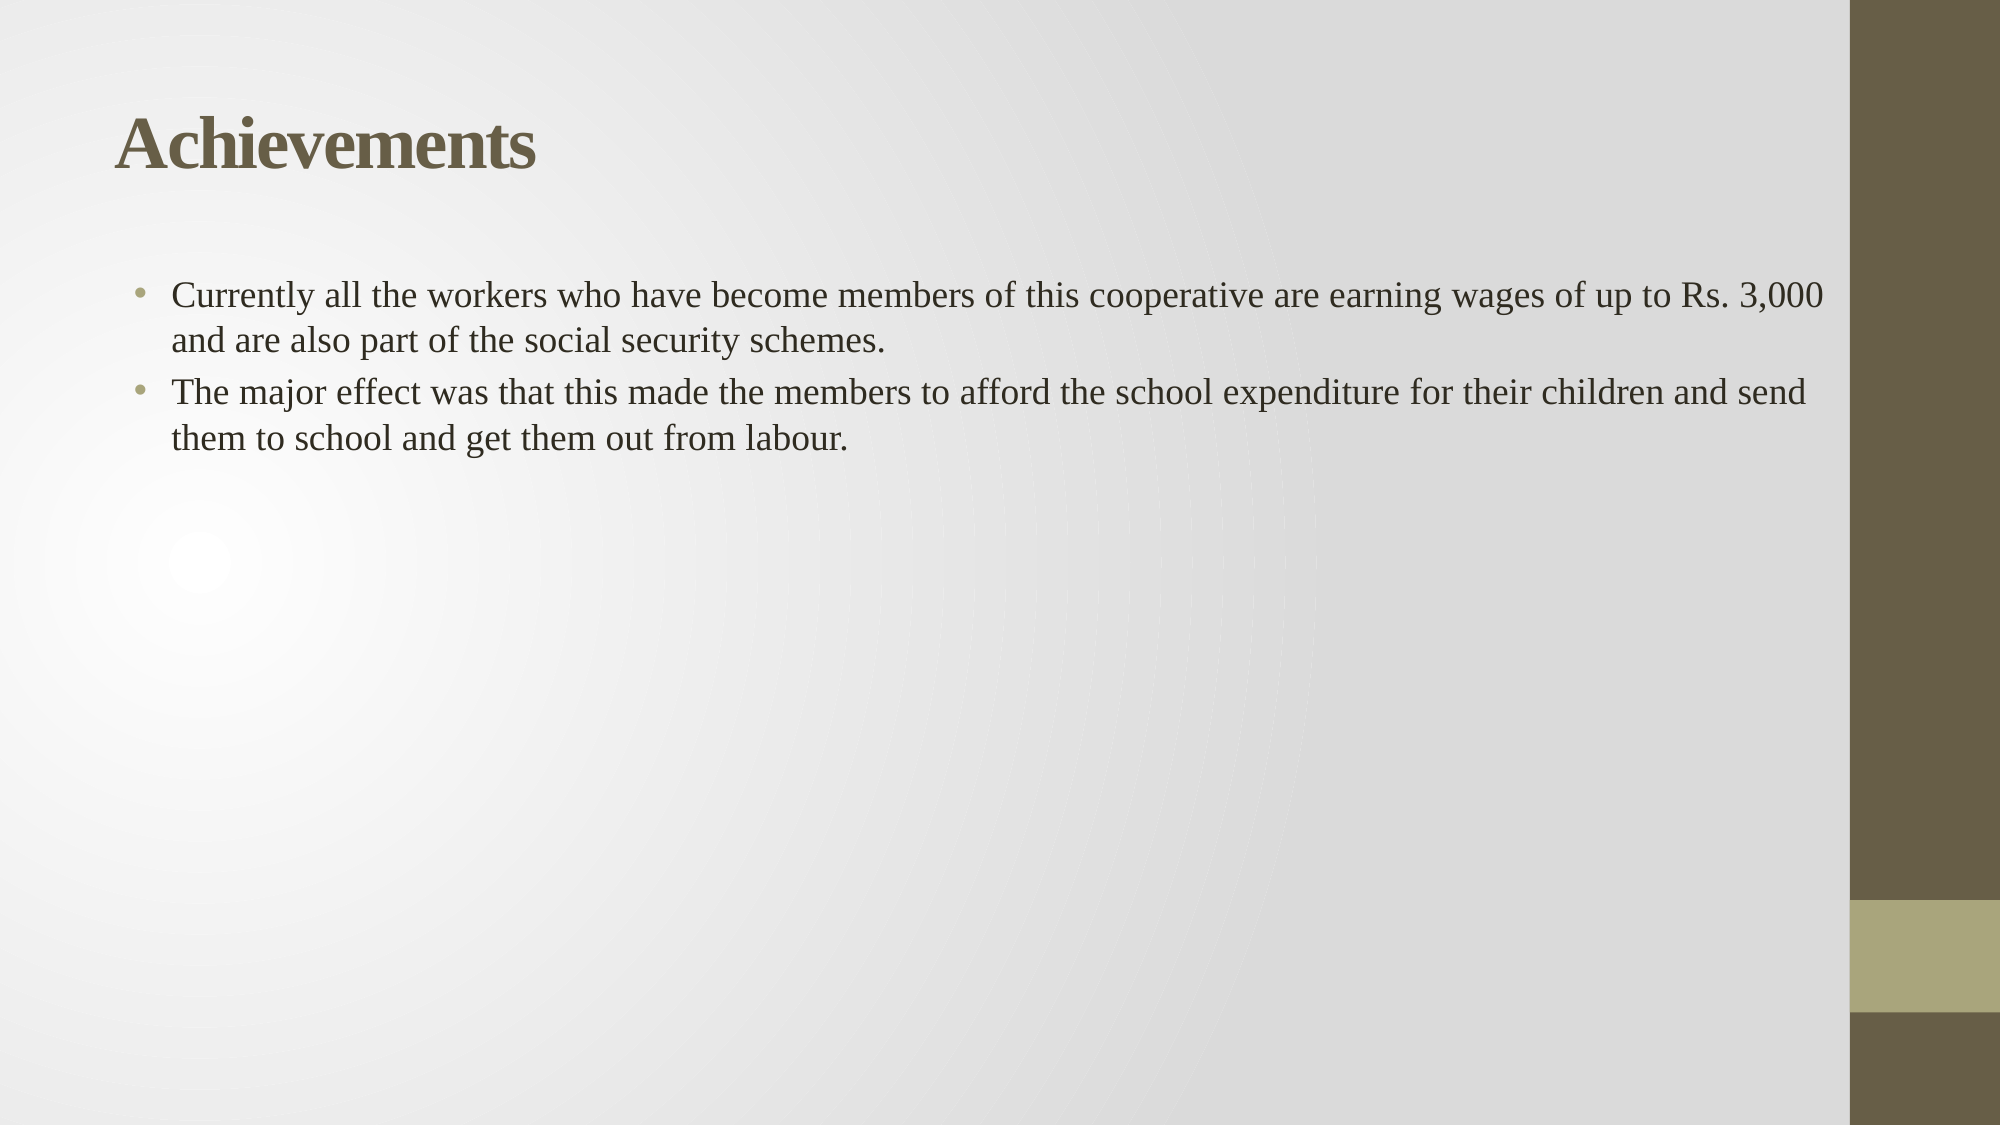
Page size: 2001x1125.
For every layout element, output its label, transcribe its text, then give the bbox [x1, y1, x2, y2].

title Achievements [99, 45, 1767, 233]
list Currently all the workers who have become members of this cooperative are earning wages of up to Rs. 3,000 and are also part of the social security schemes. The major effect was that this made the members to afford the school expenditure for their children and send them to school and get them out from labour. [99, 262, 1847, 1005]
